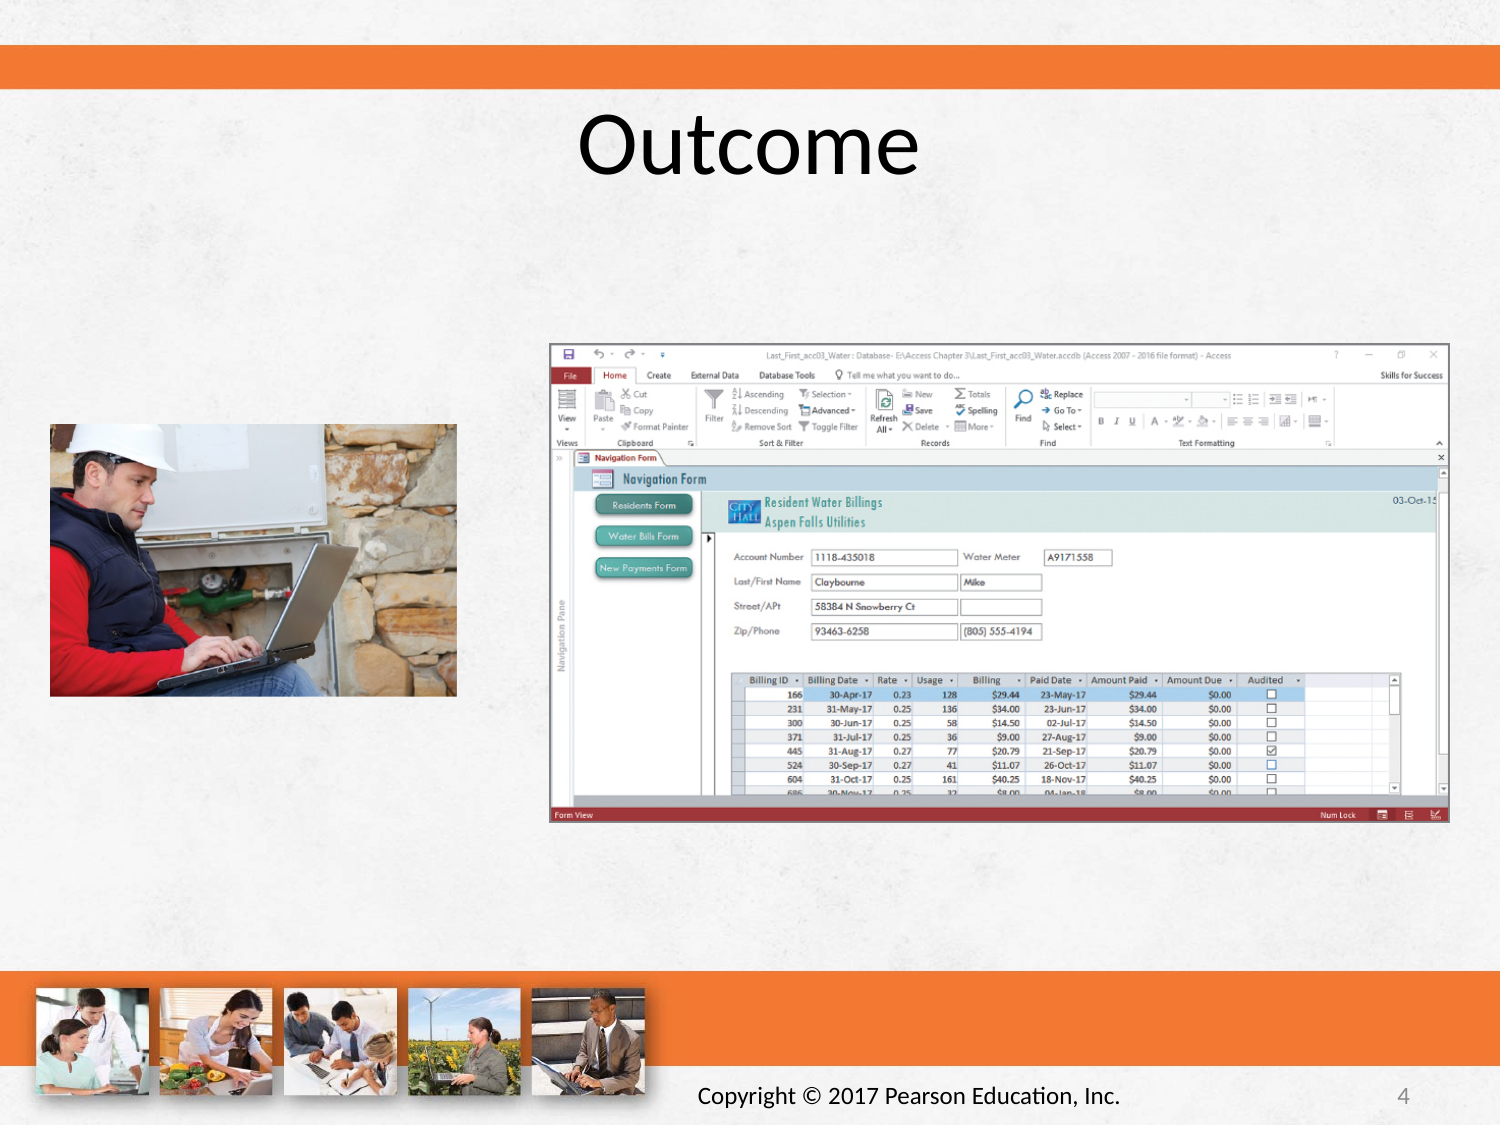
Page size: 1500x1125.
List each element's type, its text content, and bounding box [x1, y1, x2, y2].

title Outcome [99, 49, 1401, 226]
footer Copyright © 2017 Pearson Education, Inc. [650, 1064, 1175, 1125]
picture [0, 0, 1500, 1125]
slide_number 4 [1074, 1065, 1425, 1125]
